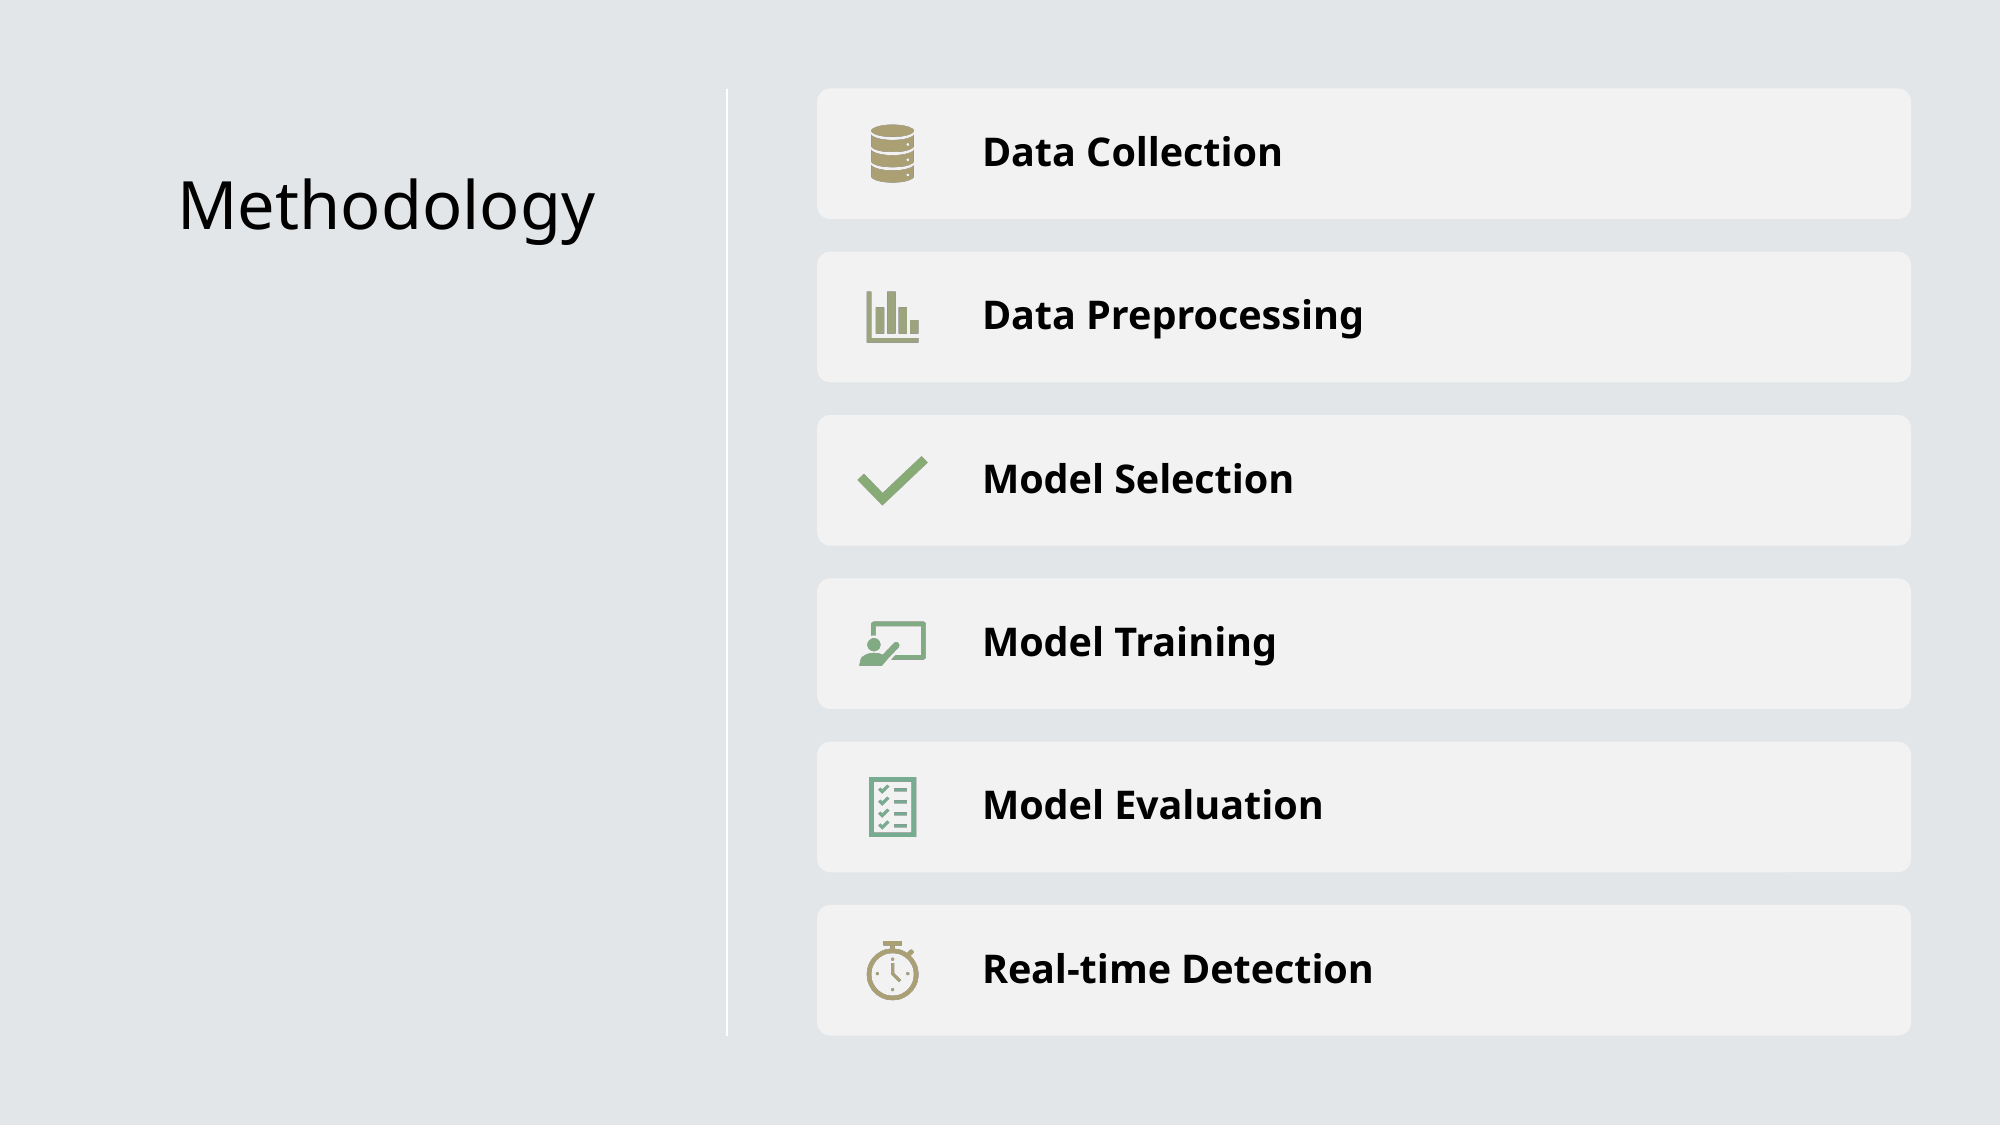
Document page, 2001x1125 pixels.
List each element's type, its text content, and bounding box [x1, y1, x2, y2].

title Methodology [162, 155, 623, 925]
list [816, 87, 1912, 1037]
text_box [0, 0, 2000, 1125]
